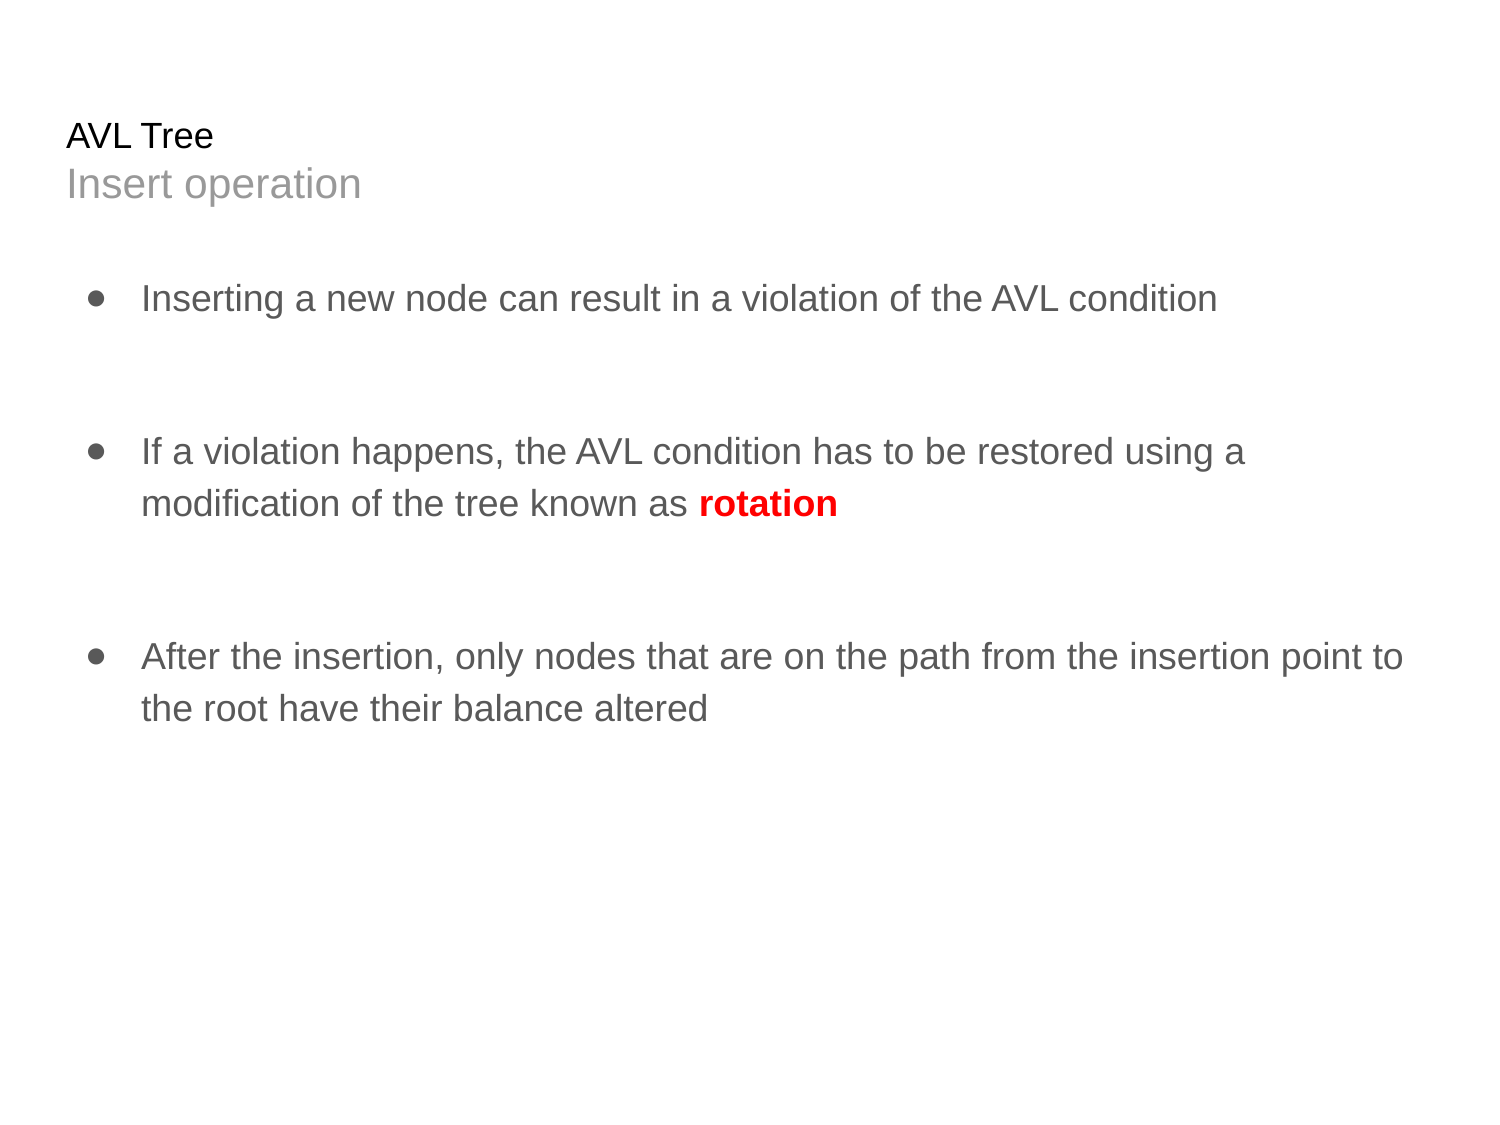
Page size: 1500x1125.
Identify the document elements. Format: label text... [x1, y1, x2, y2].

list Inserting a new node can result in a violation of the AVL condition If a violation happens, the AVL condition has to be restored using a modification of the tree known as rotation After the insertion, only nodes that are on the path from the insertion point to the root have their balance altered [51, 252, 1449, 1000]
title AVL Tree Insert operation [51, 97, 1449, 223]
